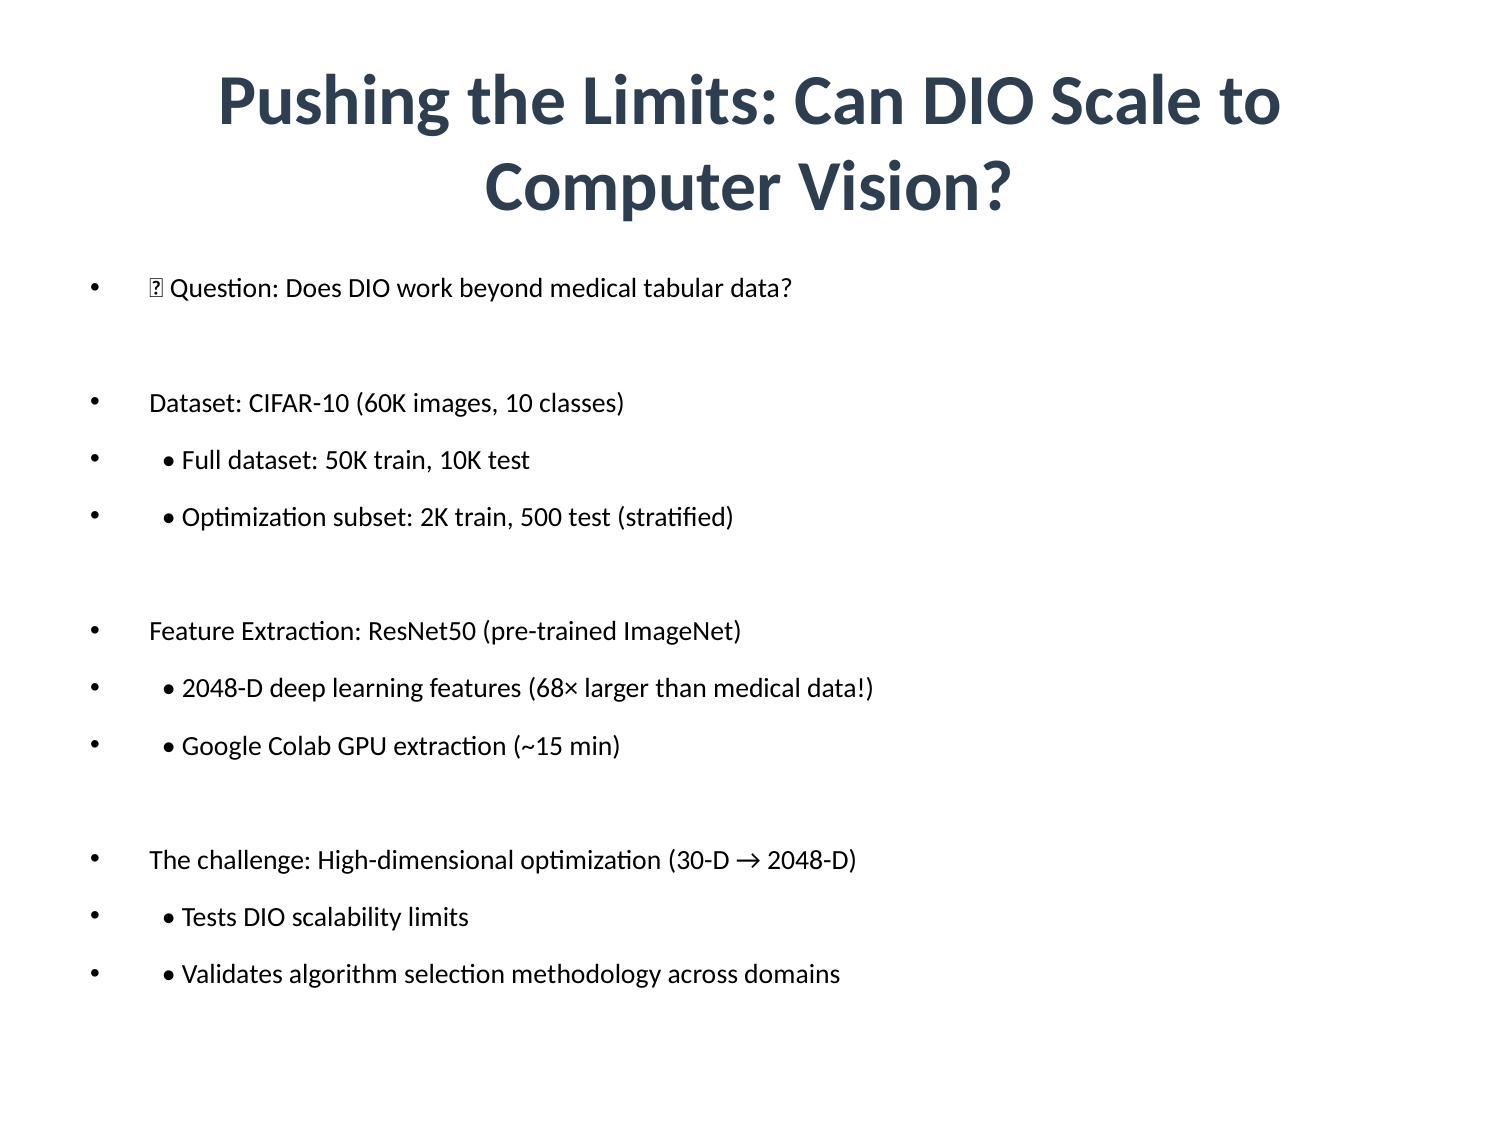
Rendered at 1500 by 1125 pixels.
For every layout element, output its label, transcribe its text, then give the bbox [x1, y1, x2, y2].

list 🎯 Question: Does DIO work beyond medical tabular data? Dataset: CIFAR-10 (60K images, 10 classes) • Full dataset: 50K train, 10K test • Optimization subset: 2K train, 500 test (stratified) Feature Extraction: ResNet50 (pre-trained ImageNet) • 2048-D deep learning features (68× larger than medical data!) • Google Colab GPU extraction (~15 min) The challenge: High-dimensional optimization (30-D → 2048-D) • Tests DIO scalability limits • Validates algorithm selection methodology across domains [75, 262, 1425, 1005]
title Pushing the Limits: Can DIO Scale to Computer Vision? [75, 45, 1425, 233]
